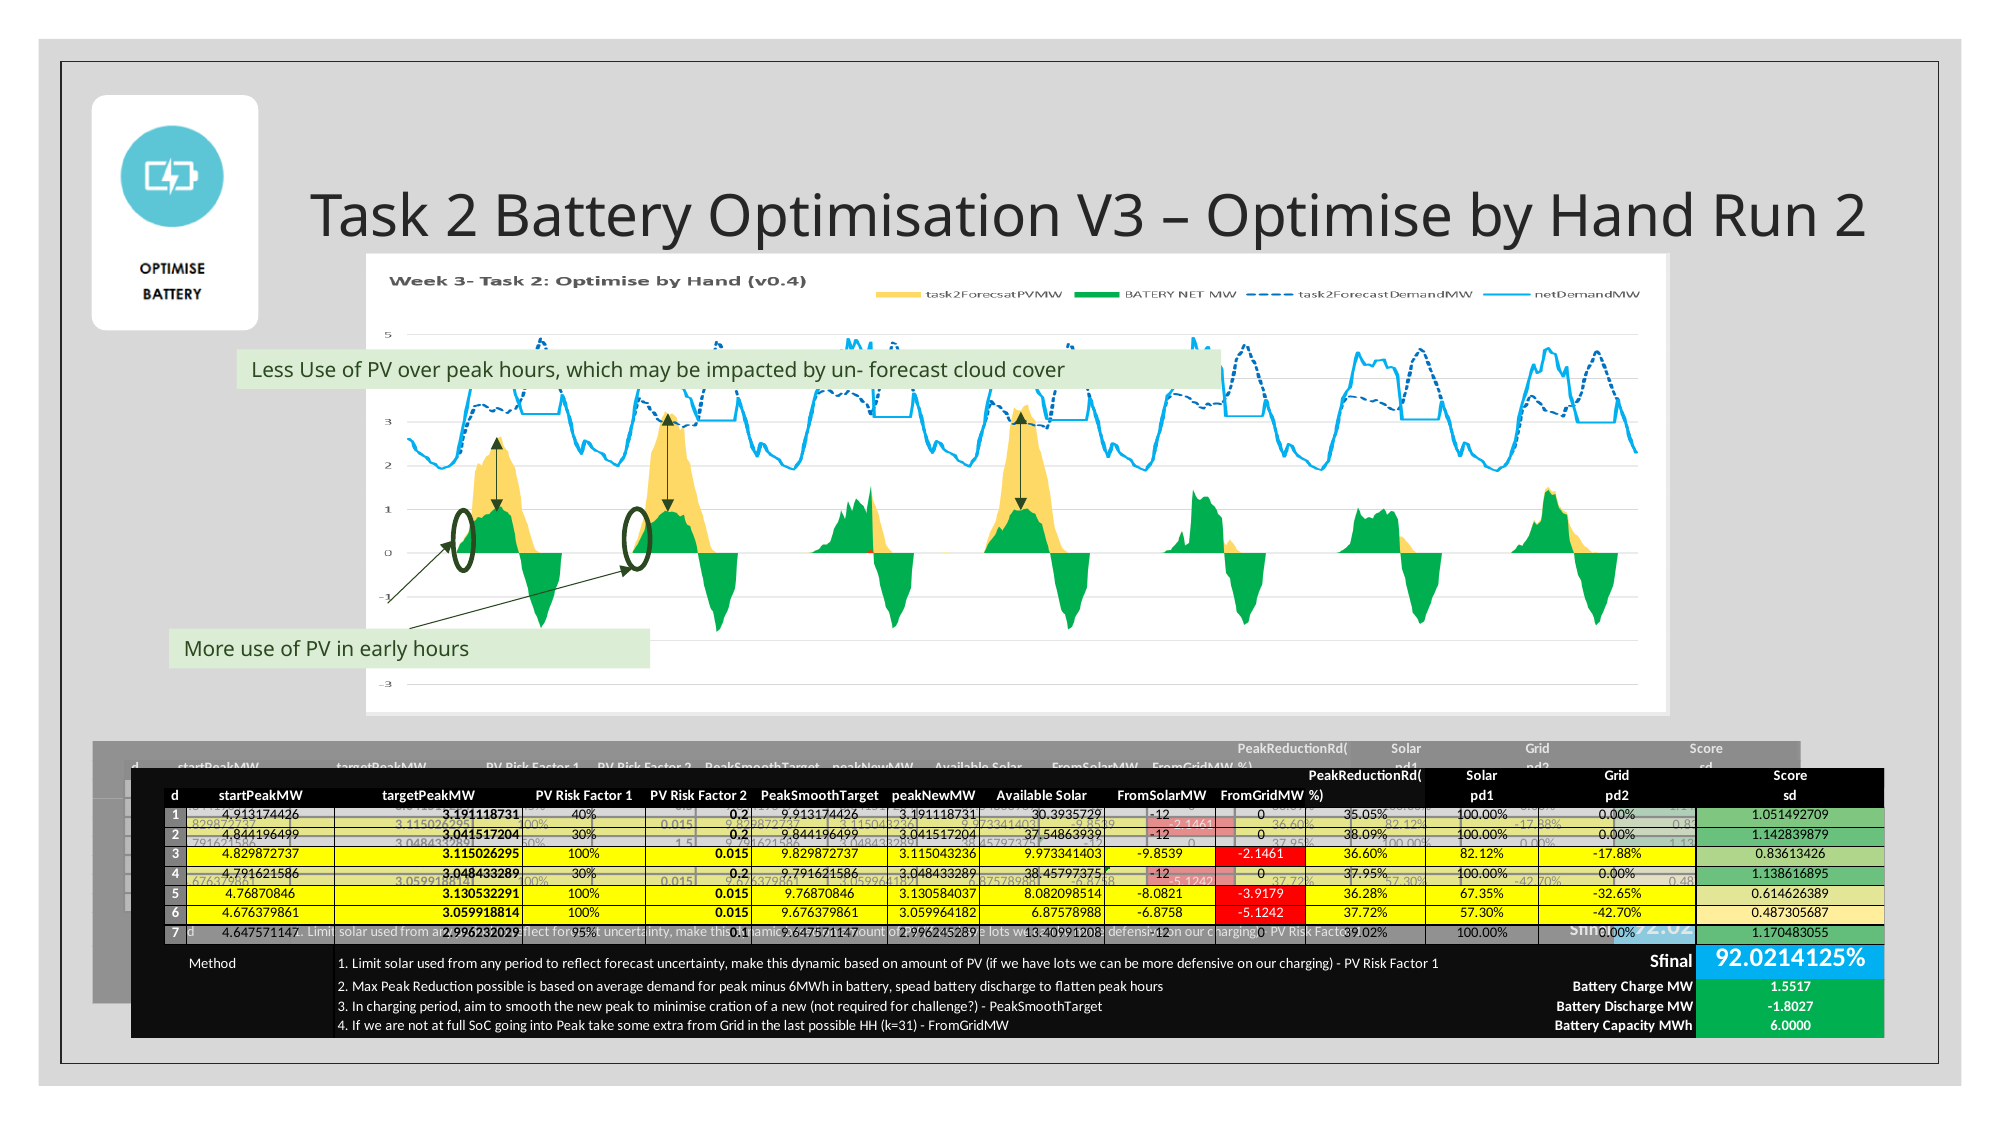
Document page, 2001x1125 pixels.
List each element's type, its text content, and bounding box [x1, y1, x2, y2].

text_box More use of PV in early hours [169, 628, 359, 669]
picture [1751, 949, 1762, 965]
title Task 2 Battery Optimisation V3 – Optimise by Hand Run 2 [295, 105, 1923, 331]
picture [1792, 949, 1803, 965]
picture [1780, 949, 1789, 965]
picture [1766, 949, 1775, 965]
picture [1731, 949, 1740, 965]
picture [1808, 949, 1817, 965]
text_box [409, 568, 634, 629]
text_box Less Use of PV over peak hours, which may be impacted by un- forecast cloud cover [236, 349, 359, 389]
picture [1835, 949, 1844, 965]
picture [91, 740, 1885, 1039]
picture [1821, 960, 1831, 965]
picture [1717, 949, 1727, 965]
picture [91, 95, 259, 331]
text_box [387, 540, 453, 604]
picture [366, 252, 1670, 716]
picture [1821, 949, 1830, 958]
